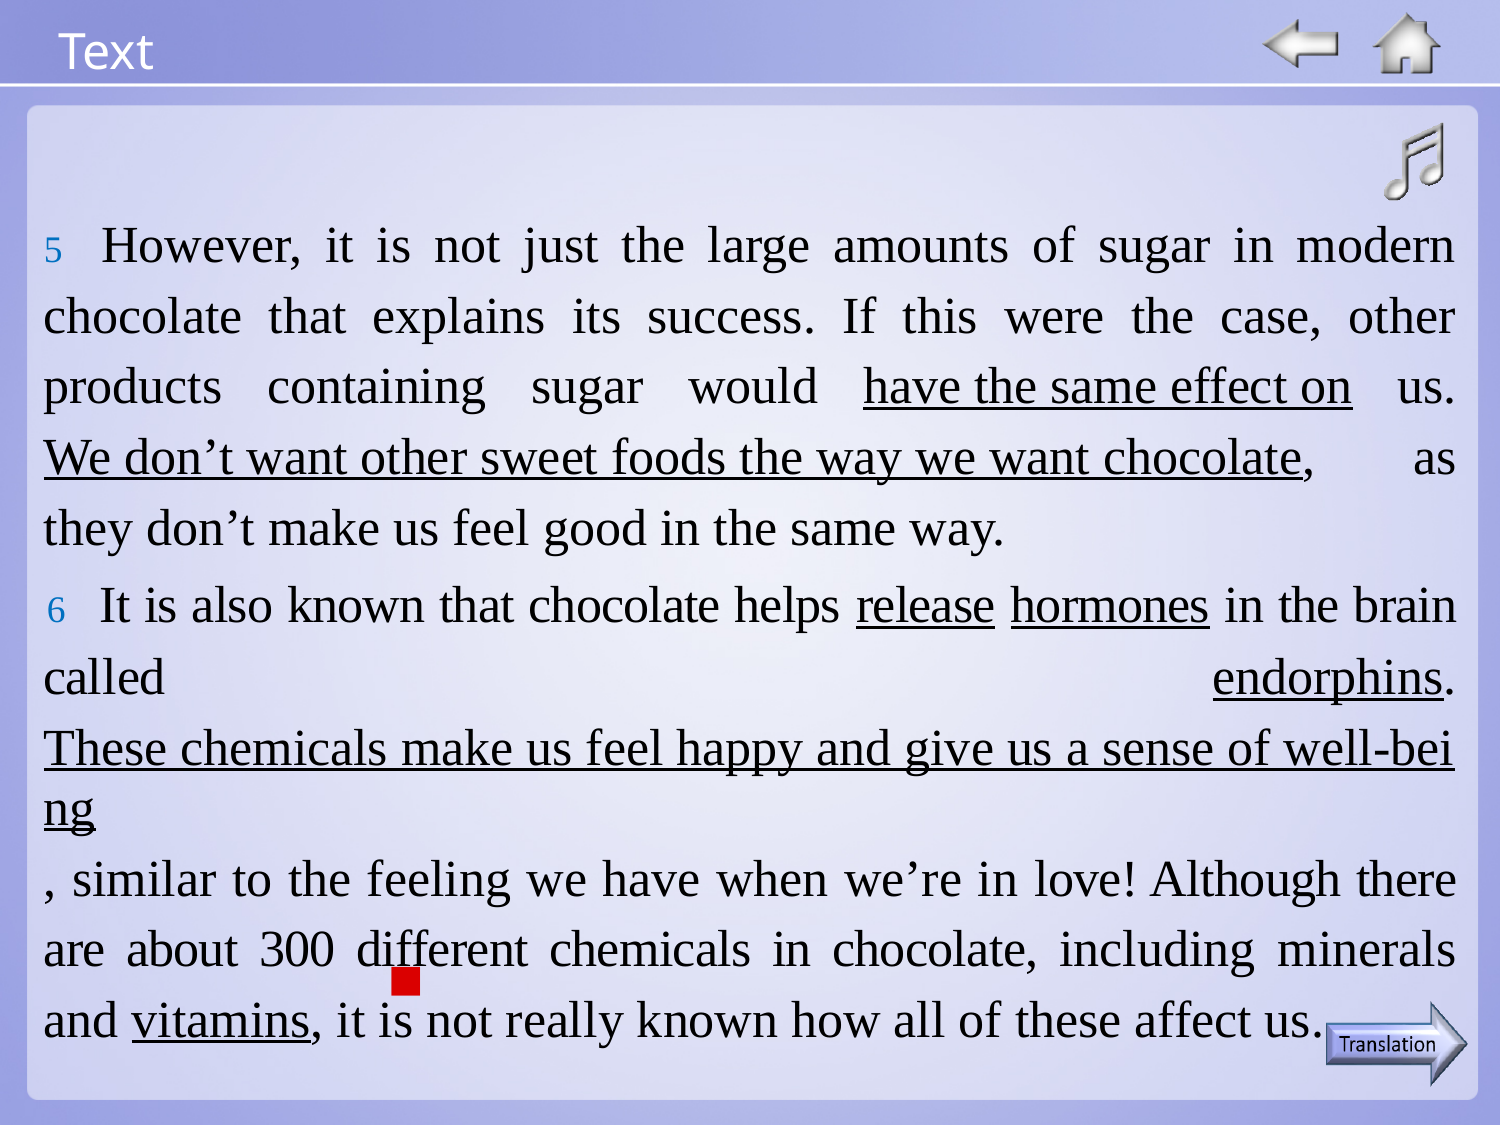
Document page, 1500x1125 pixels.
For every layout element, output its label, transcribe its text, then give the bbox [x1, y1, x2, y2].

list 5 However, it is not just the large amounts of sugar in modern chocolate that explains its success. If this were the case, other products containing sugar would have the same effect on us. We don’t want other sweet foods the way we want chocolate, as they don’t make us feel good in the same way. 6 It is also known that chocolate helps release hormones in the brain called endorphins. These chemicals make us feel happy and give us a sense of well-being, similar to the feeling we have when we’re in love! Although there are about 300 different chemicals in chocolate, including minerals and vitamins, it is not really known how all of these affect us. [28, 194, 1472, 1061]
text_box ■ [373, 946, 439, 1007]
text_box Text [43, 11, 170, 87]
picture [0, 0, 1500, 1125]
